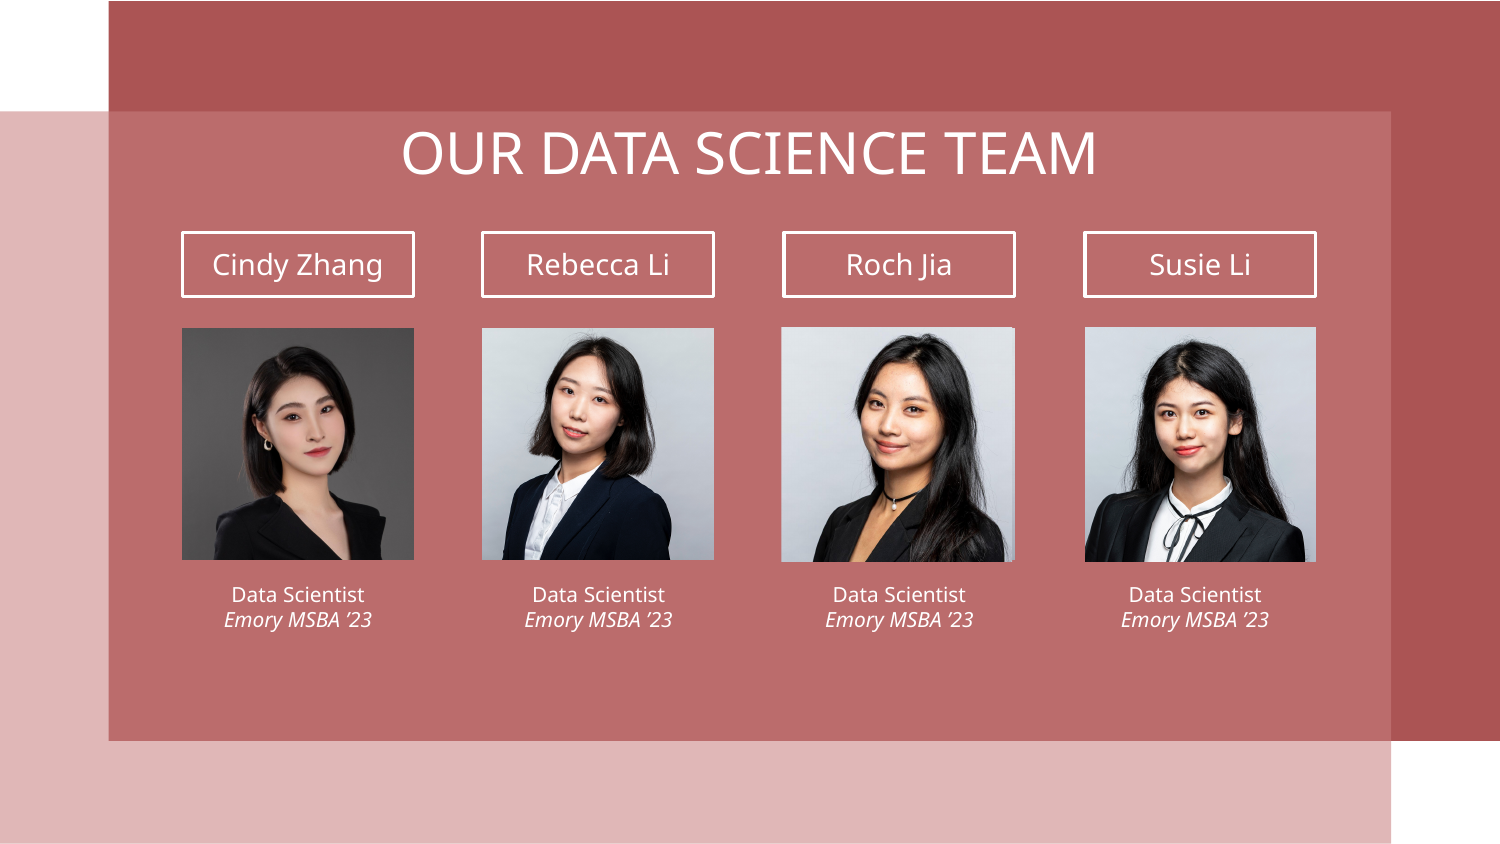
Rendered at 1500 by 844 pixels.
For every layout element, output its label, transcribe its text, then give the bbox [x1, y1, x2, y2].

text_box Susie Li [1085, 232, 1316, 297]
picture [482, 328, 714, 560]
text_box Rebecca Li [482, 232, 714, 297]
text_box Data Scientist Emory MSBA ’23 [182, 567, 414, 632]
text_box Data Scientist Emory MSBA ’23 [1079, 567, 1311, 632]
text_box Roch Jia [783, 232, 1015, 297]
picture [781, 326, 1015, 562]
text_box Cindy Zhang [182, 232, 414, 297]
text_box Data Scientist Emory MSBA ’23 [483, 567, 715, 632]
title OUR DATA SCIENCE TEAM [333, 89, 1167, 213]
picture [182, 328, 414, 560]
picture [1084, 326, 1317, 562]
text_box Data Scientist Emory MSBA ’23 [783, 569, 1015, 632]
